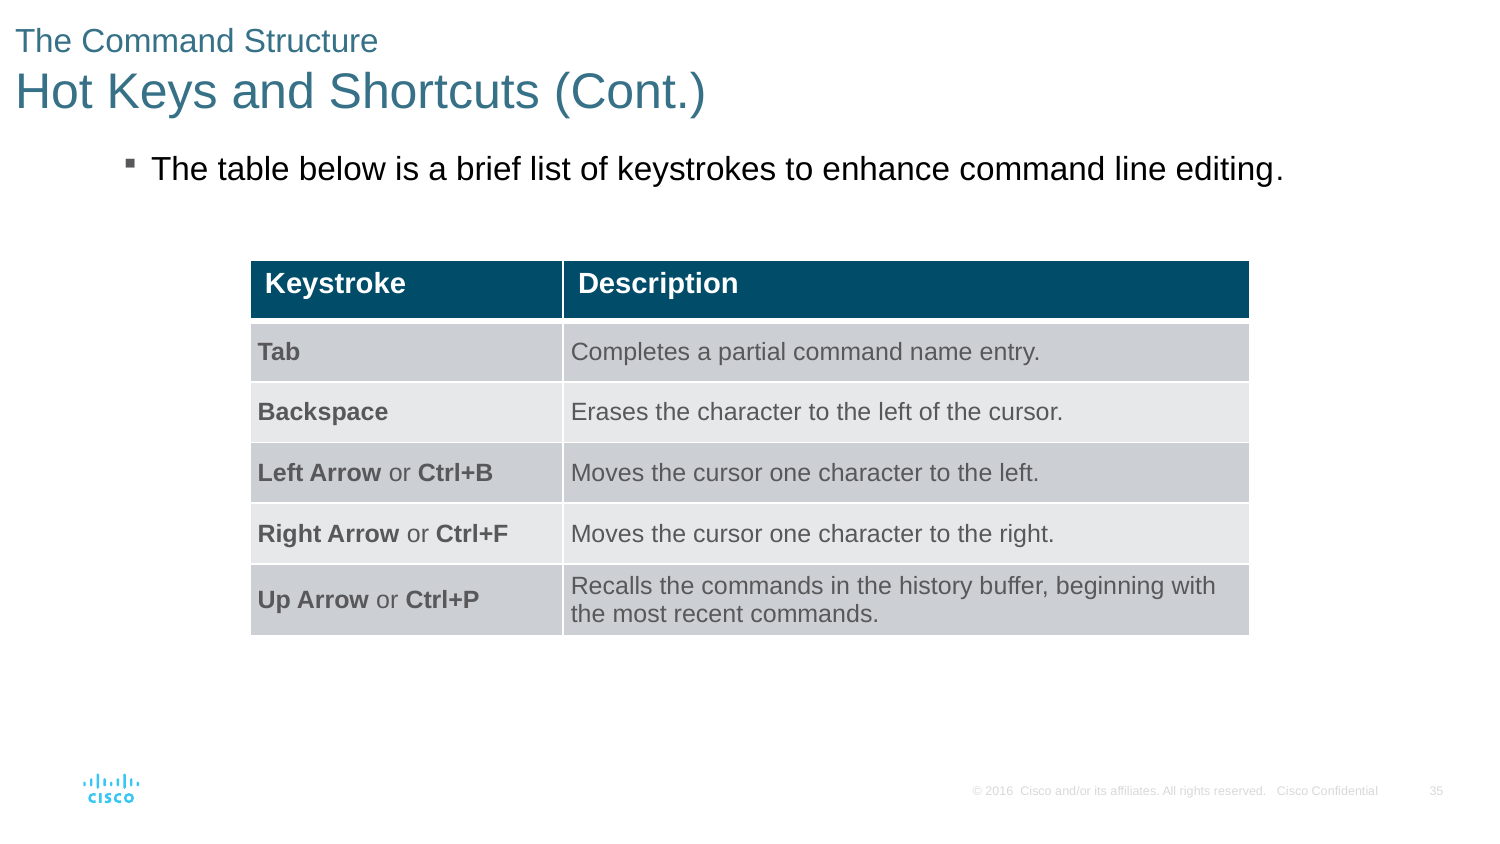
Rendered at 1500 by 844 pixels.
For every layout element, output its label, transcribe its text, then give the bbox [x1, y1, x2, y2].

table_cell Right Arrow or Ctrl+F [251, 504, 562, 563]
table_cell Backspace [251, 383, 562, 442]
table_cell Completes a partial command name entry. [564, 324, 1249, 381]
table_header Keystroke [251, 261, 562, 318]
table_cell Left Arrow or Ctrl+B [251, 443, 562, 502]
table_cell Up Arrow or Ctrl+P [251, 565, 562, 635]
table_cell Moves the cursor one character to the right. [564, 504, 1249, 563]
table_cell Tab [251, 324, 562, 381]
table_cell Erases the character to the left of the cursor. [564, 383, 1249, 442]
table_cell Moves the cursor one character to the left. [564, 443, 1249, 502]
title The Command Structure Hot Keys and Shortcuts (Cont.) [0, 6, 1500, 131]
table_cell Recalls the commands in the history buffer, beginning with the most recent commands. [564, 565, 1249, 635]
table_header Description [564, 261, 1249, 318]
list The table below is a brief list of keystrokes to enhance command line editing. [108, 139, 1439, 197]
